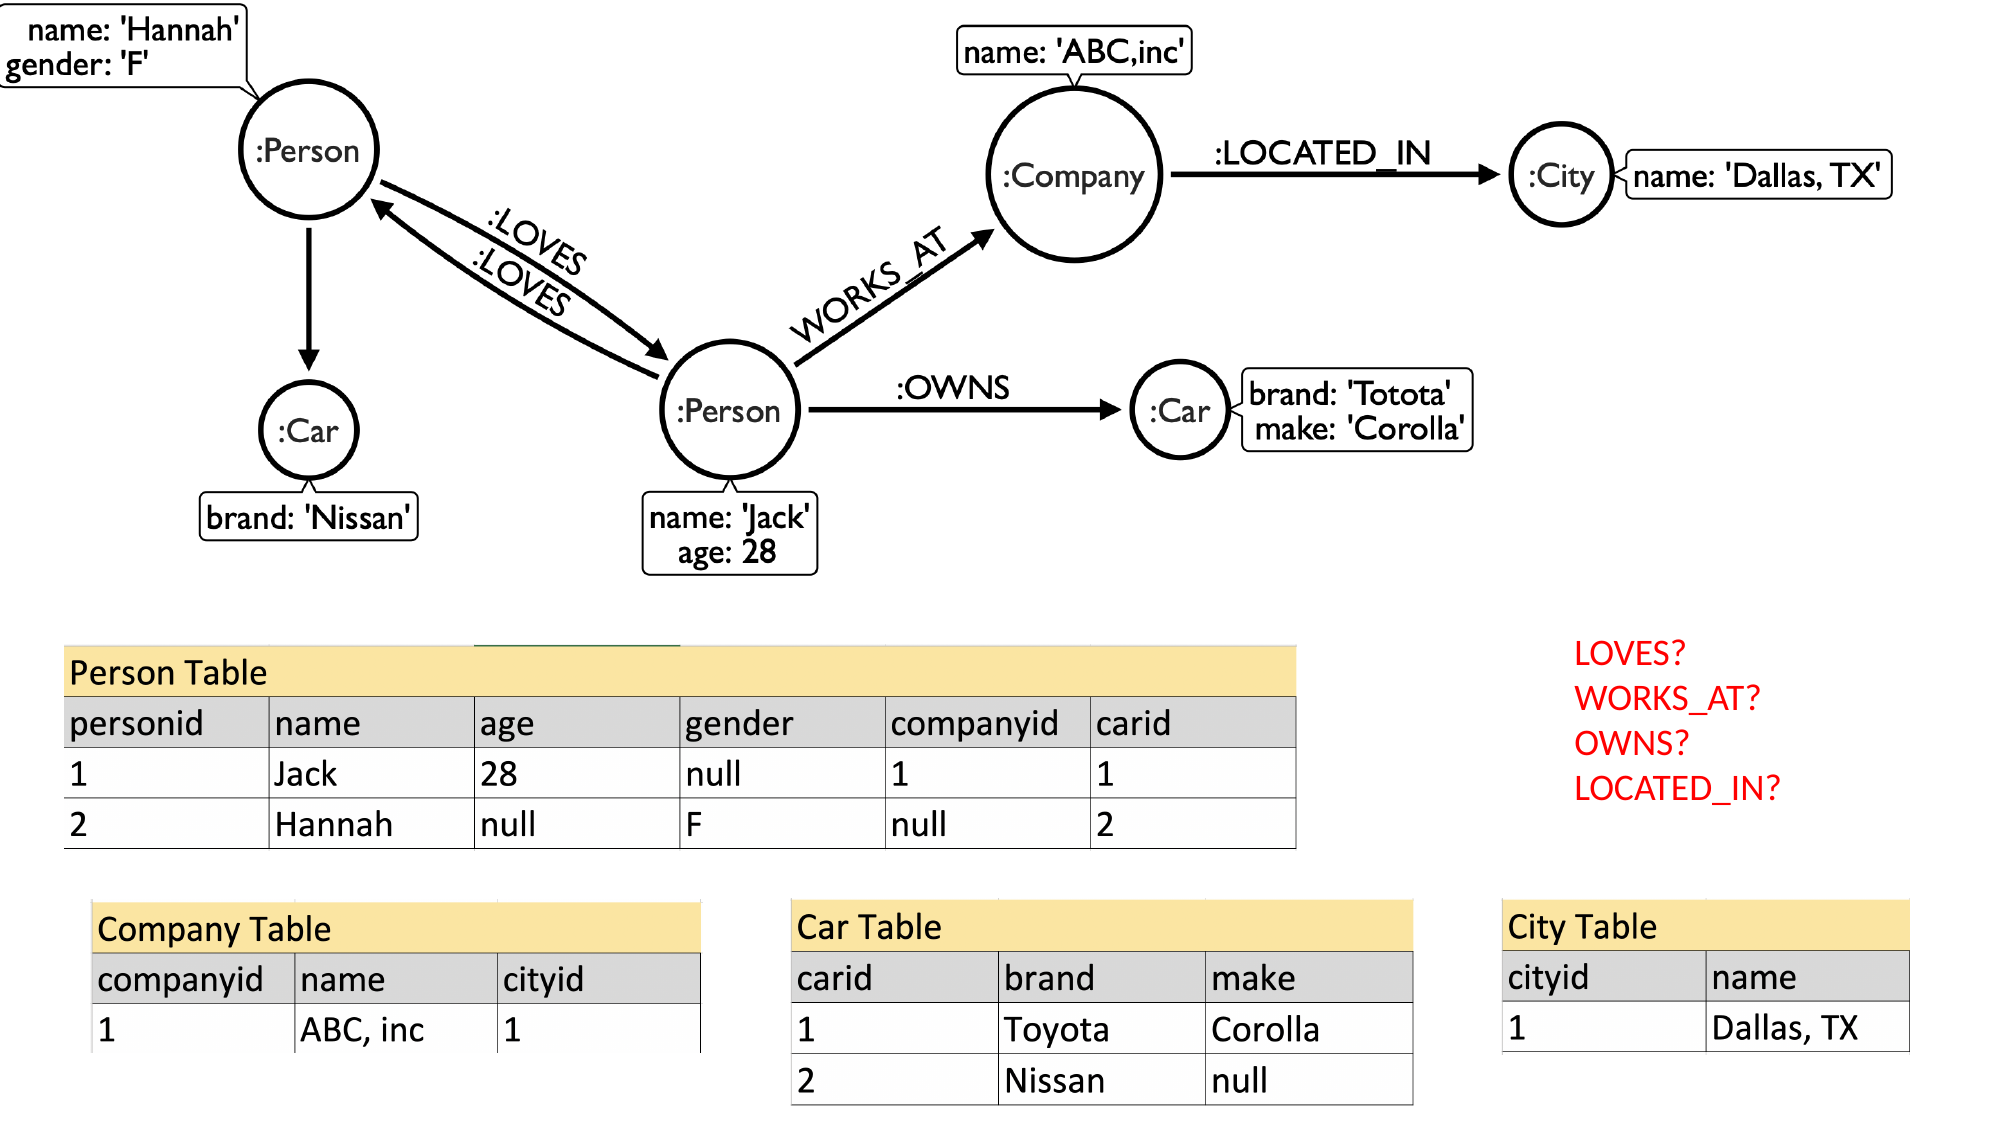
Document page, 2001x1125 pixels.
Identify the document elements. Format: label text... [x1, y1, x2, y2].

text_box LOVES? WORKS_AT? OWNS? LOCATED_IN? [1559, 620, 1859, 816]
picture [64, 644, 1297, 852]
picture [90, 899, 703, 1053]
picture [790, 898, 1414, 1106]
picture [0, 0, 1893, 597]
picture [1501, 898, 1910, 1055]
